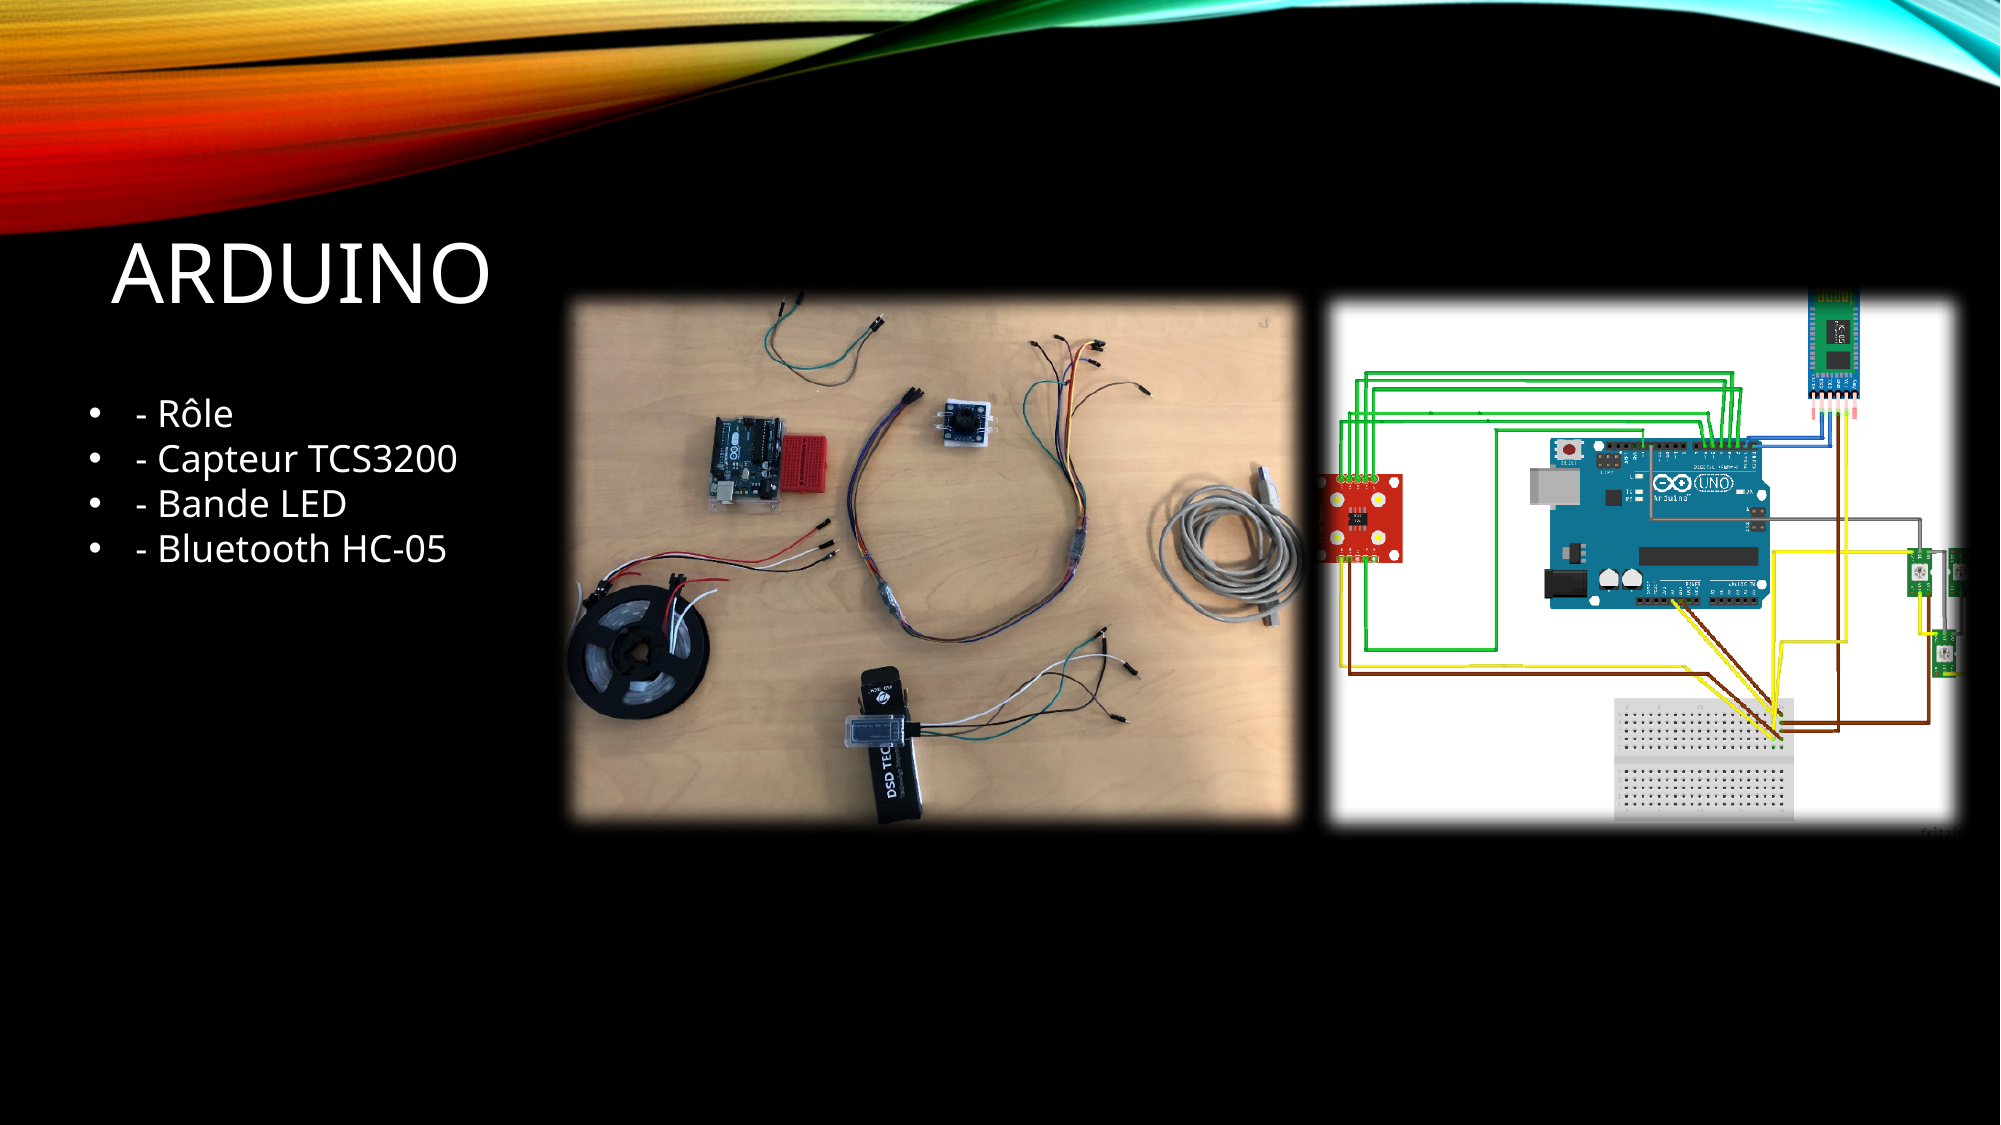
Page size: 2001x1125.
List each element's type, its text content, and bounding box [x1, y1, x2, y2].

picture [0, 0, 2000, 237]
text_box - Rôle - Capteur TCS3200 - Bande LED - Bluetooth HC-05 [73, 382, 874, 982]
title Arduino [83, 170, 510, 382]
picture [554, 282, 1973, 842]
